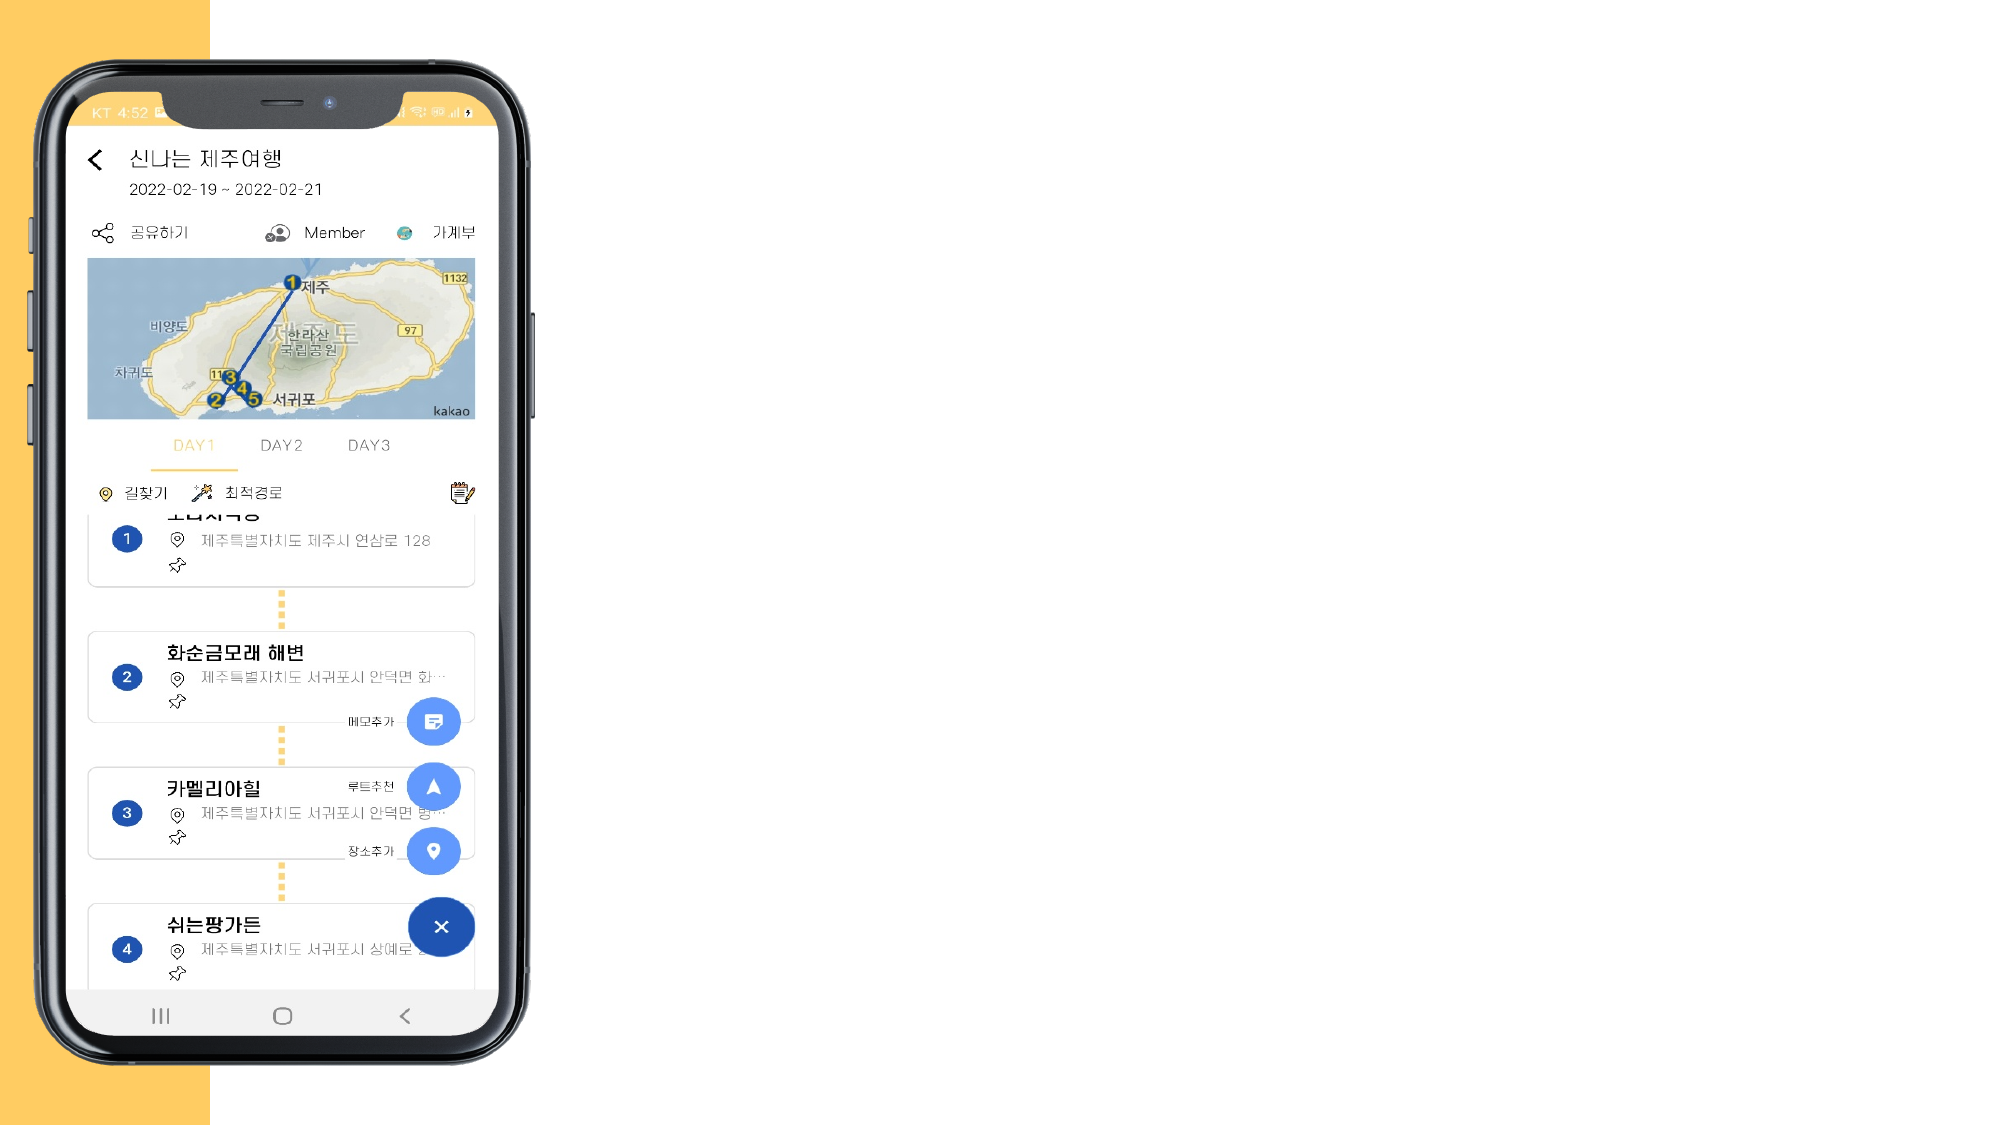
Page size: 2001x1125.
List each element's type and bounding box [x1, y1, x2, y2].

text_box [27, 59, 535, 1066]
text_box [0, 0, 211, 1125]
